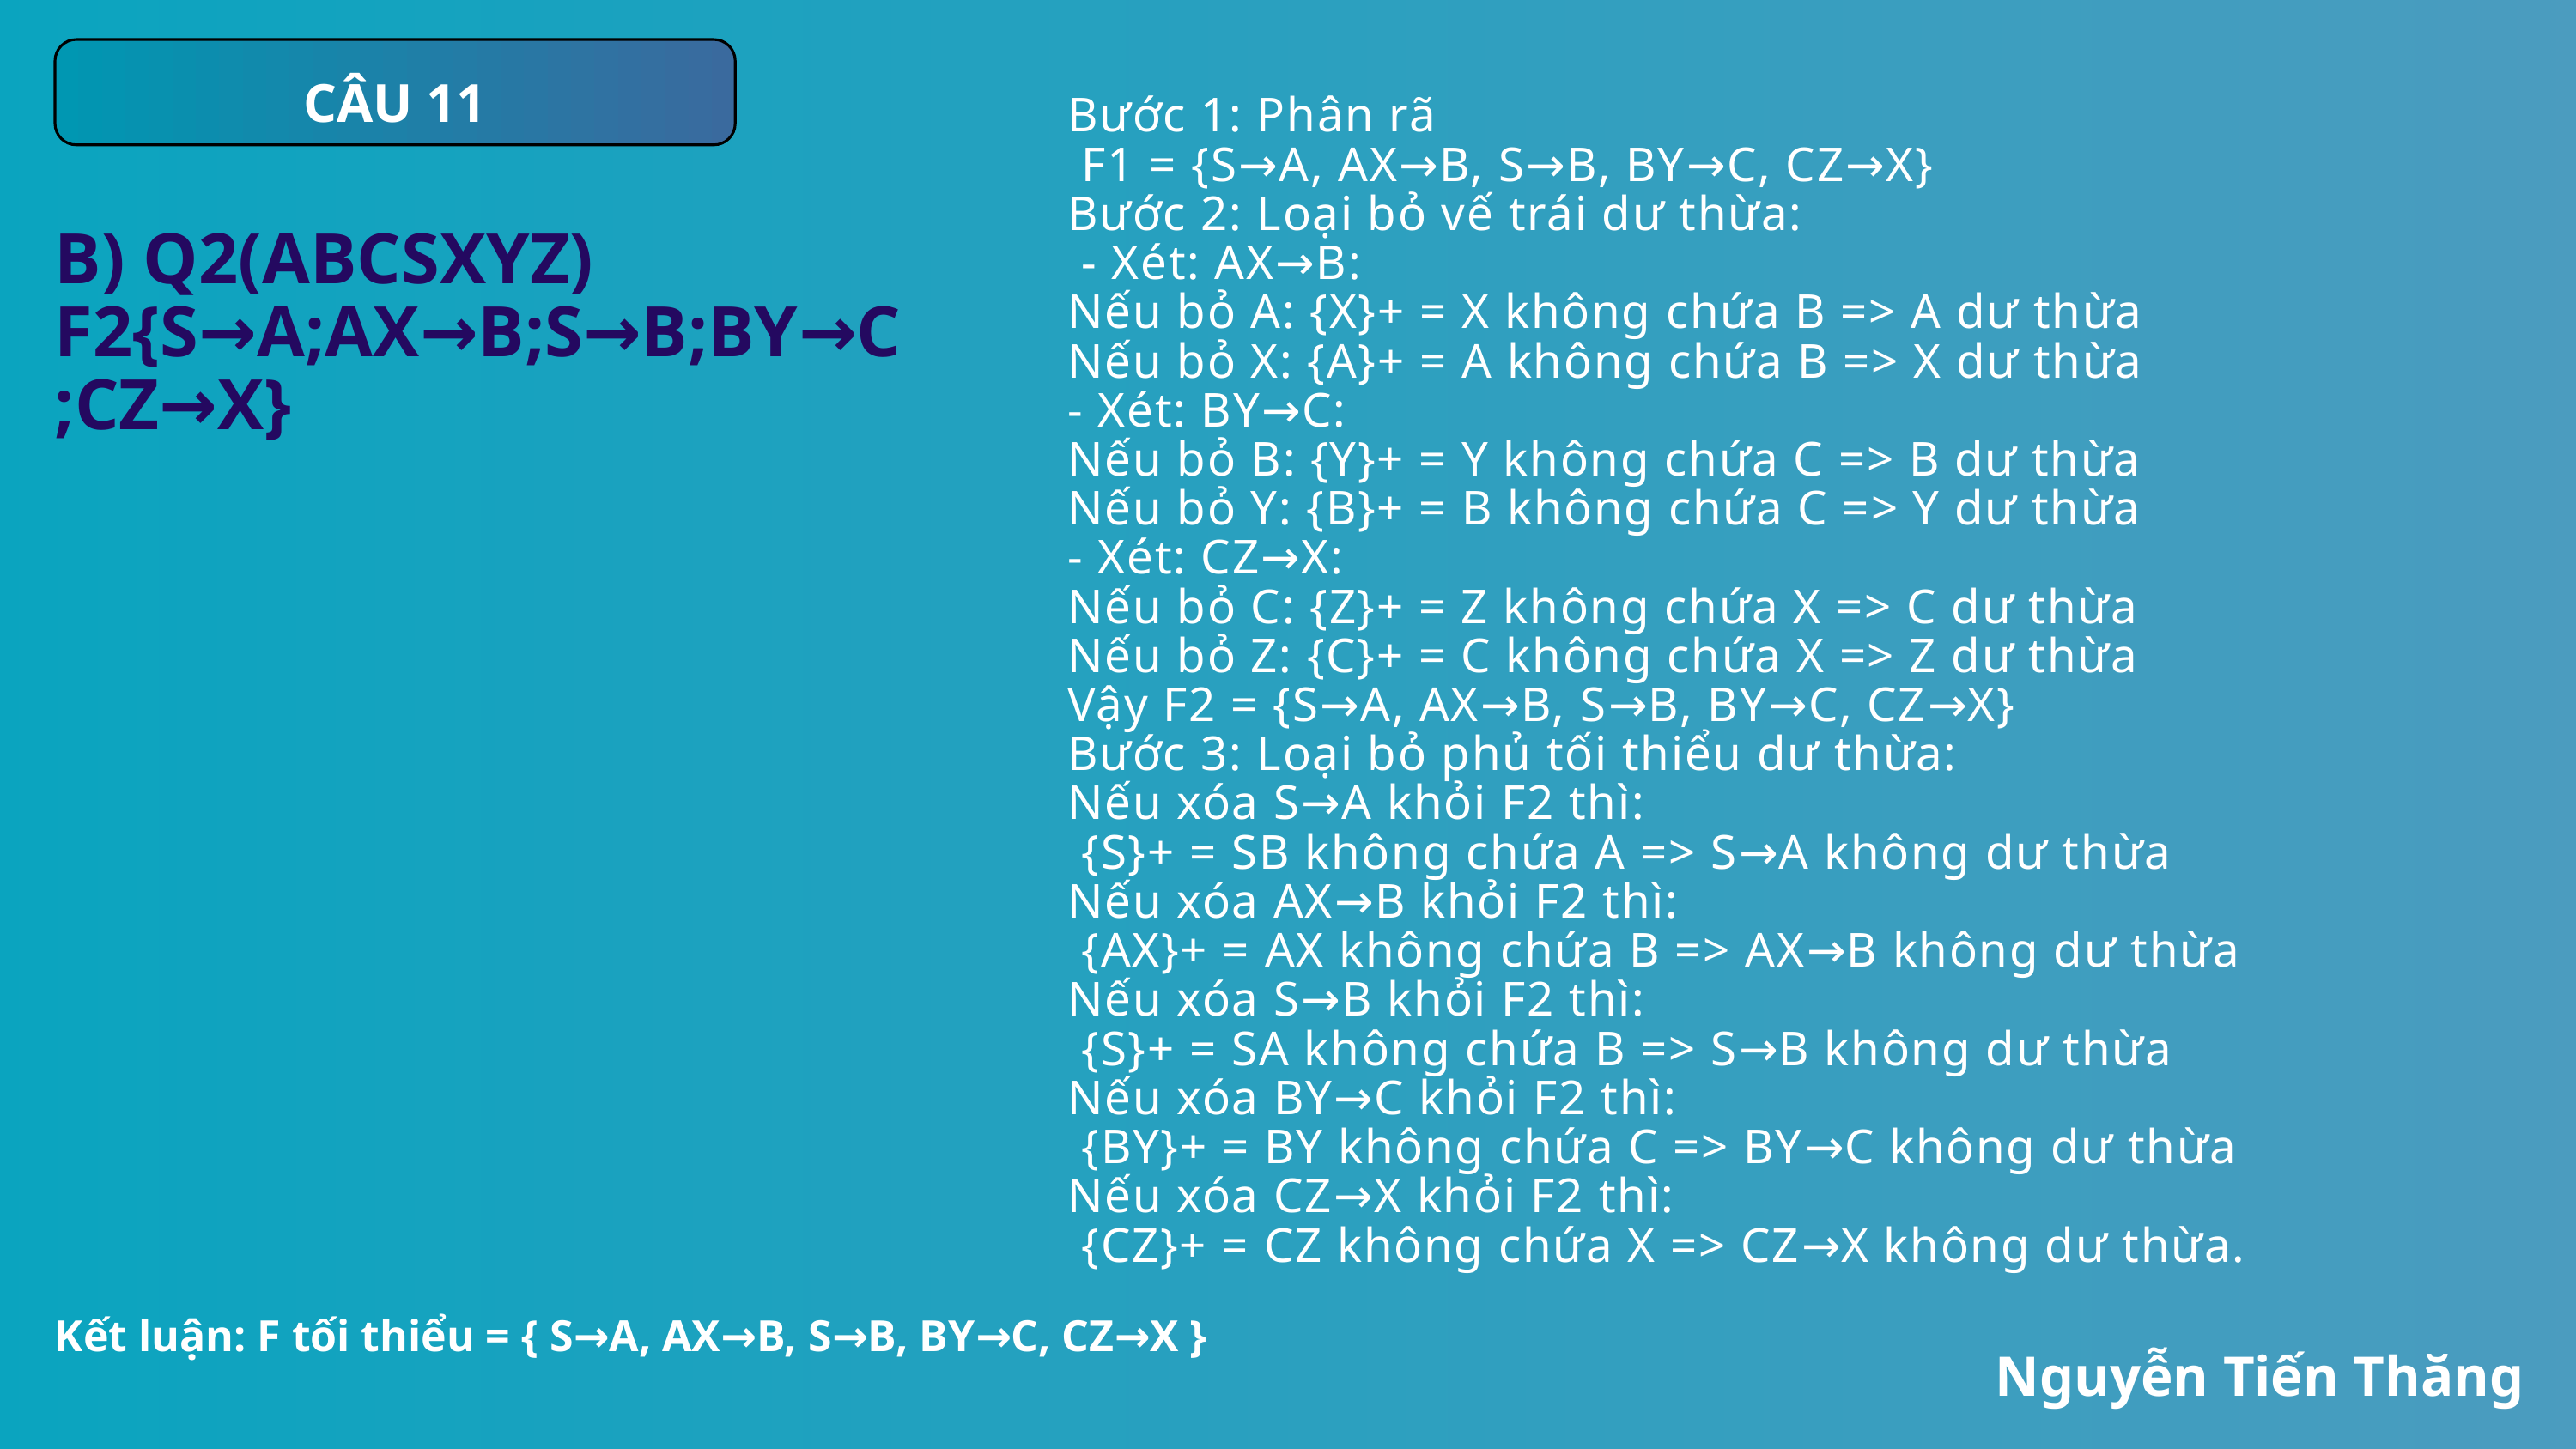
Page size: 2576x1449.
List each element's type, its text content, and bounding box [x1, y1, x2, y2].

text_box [54, 39, 736, 145]
text_box B) Q2(ABCSXYZ) F2{S→A;AX→B;S→B;BY→C;CZ→X} [55, 224, 906, 517]
text_box Nguyễn Tiến Thăng [1943, 1349, 2576, 1407]
text_box Kết luận: F tối thiểu = { S→A, AX→B, S→B, BY→C, CZ→X } [54, 1283, 1236, 1361]
text_box Bước 1: Phân rã F1 = {S→A, AX→B, S→B, BY→C, CZ→X} Bước 2: Loại bỏ vế trái dư thừa: - Xét: AX→B: Nếu bỏ A: {X}+ = X không chứa B => A dư thừa Nếu bỏ X: {A}+ = A không chứa B => X dư thừa - Xét: BY→C: Nếu bỏ B: {Y}+ = Y không chứa C => B dư thừa Nếu bỏ Y: {B}+ = B không chứa C => Y dư thừa - Xét: CZ→X: Nếu bỏ C: {Z}+ = Z không chứa X => C dư thừa Nếu bỏ Z: {C}+ = C không chứa X => Z dư thừa Vậy F2 = {S→A, AX→B, S→B, BY→C, CZ→X} Bước 3: Loại bỏ phủ tối thiểu dư thừa: Nếu xóa S→A khỏi F2 thì: {S}+ = SB không chứa A => S→A không dư thừa Nếu xóa AX→B khỏi F2 thì: {AX}+ = AX không chứa B => AX→B không dư thừa Nếu xóa S→B khỏi F2 thì: {S}+ = SA không chứa B => S→B không dư thừa Nếu xóa BY→C khỏi F2 thì: {BY}+ = BY không chứa C => BY→C không dư thừa Nếu xóa CZ→X khỏi F2 thì: {CZ}+ = CZ không chứa X => CZ→X không dư thừa. [1067, 92, 2494, 1320]
